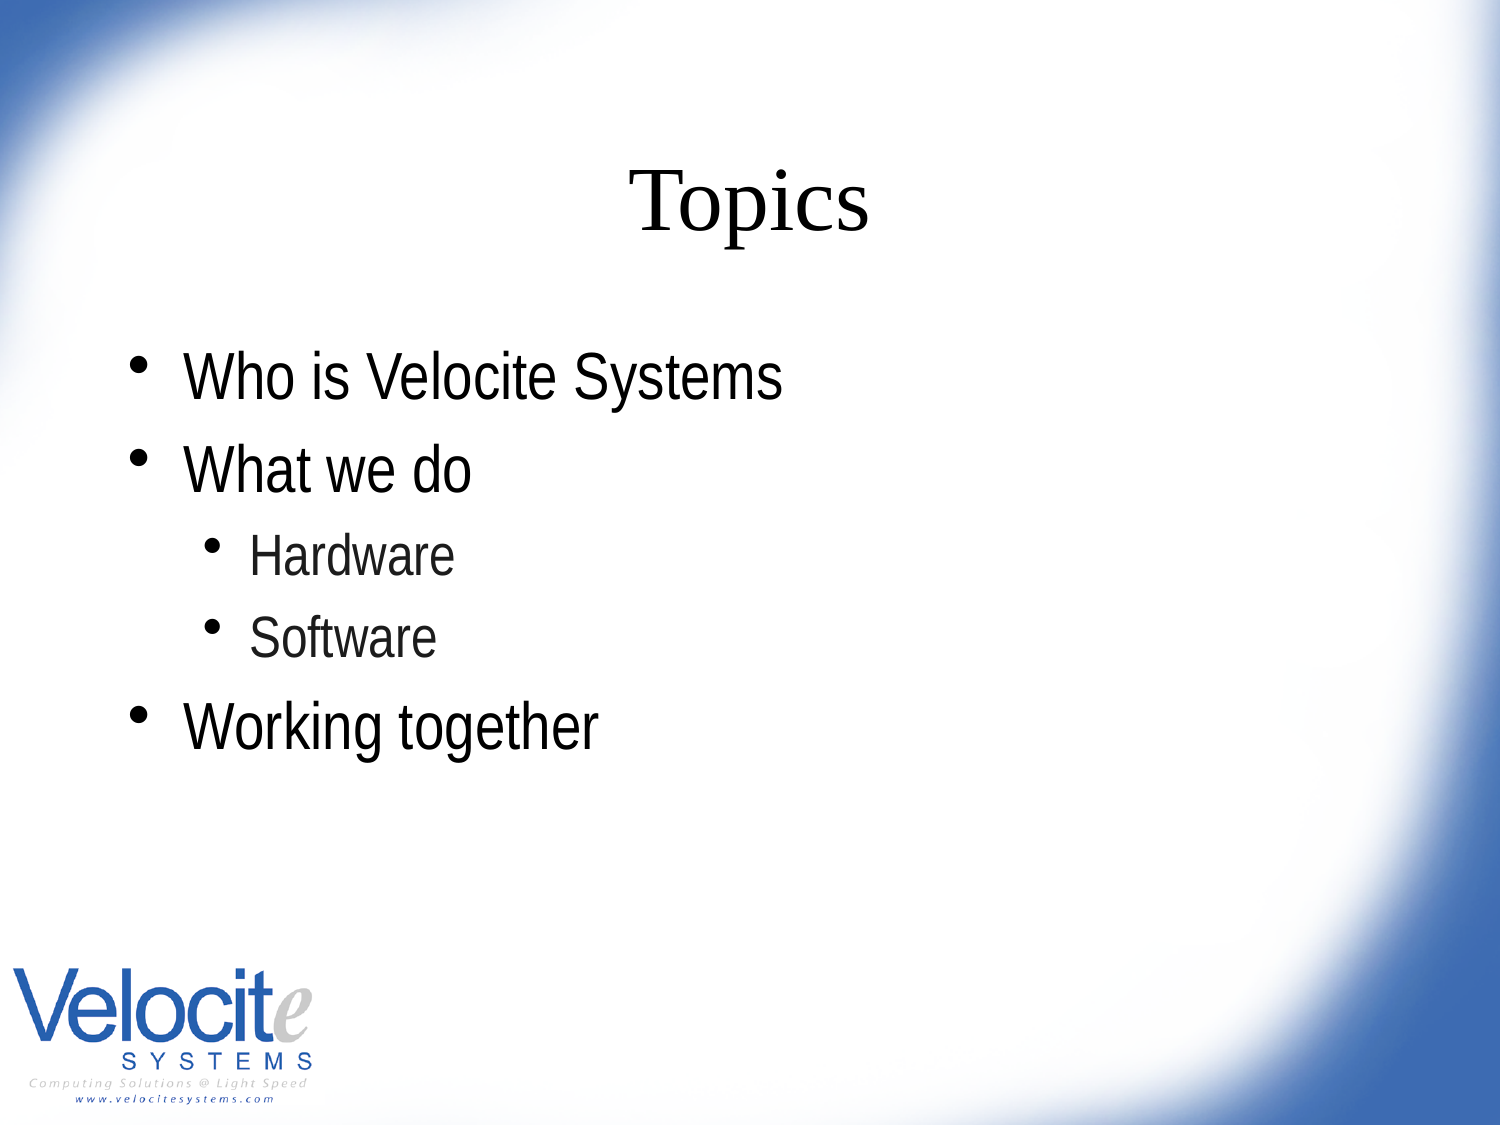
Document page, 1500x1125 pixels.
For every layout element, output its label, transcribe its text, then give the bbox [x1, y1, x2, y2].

picture [0, 0, 1500, 1125]
list Who is Velocite Systems What we do Hardware Software Working together [112, 324, 1388, 1001]
title Topics [112, 99, 1388, 288]
